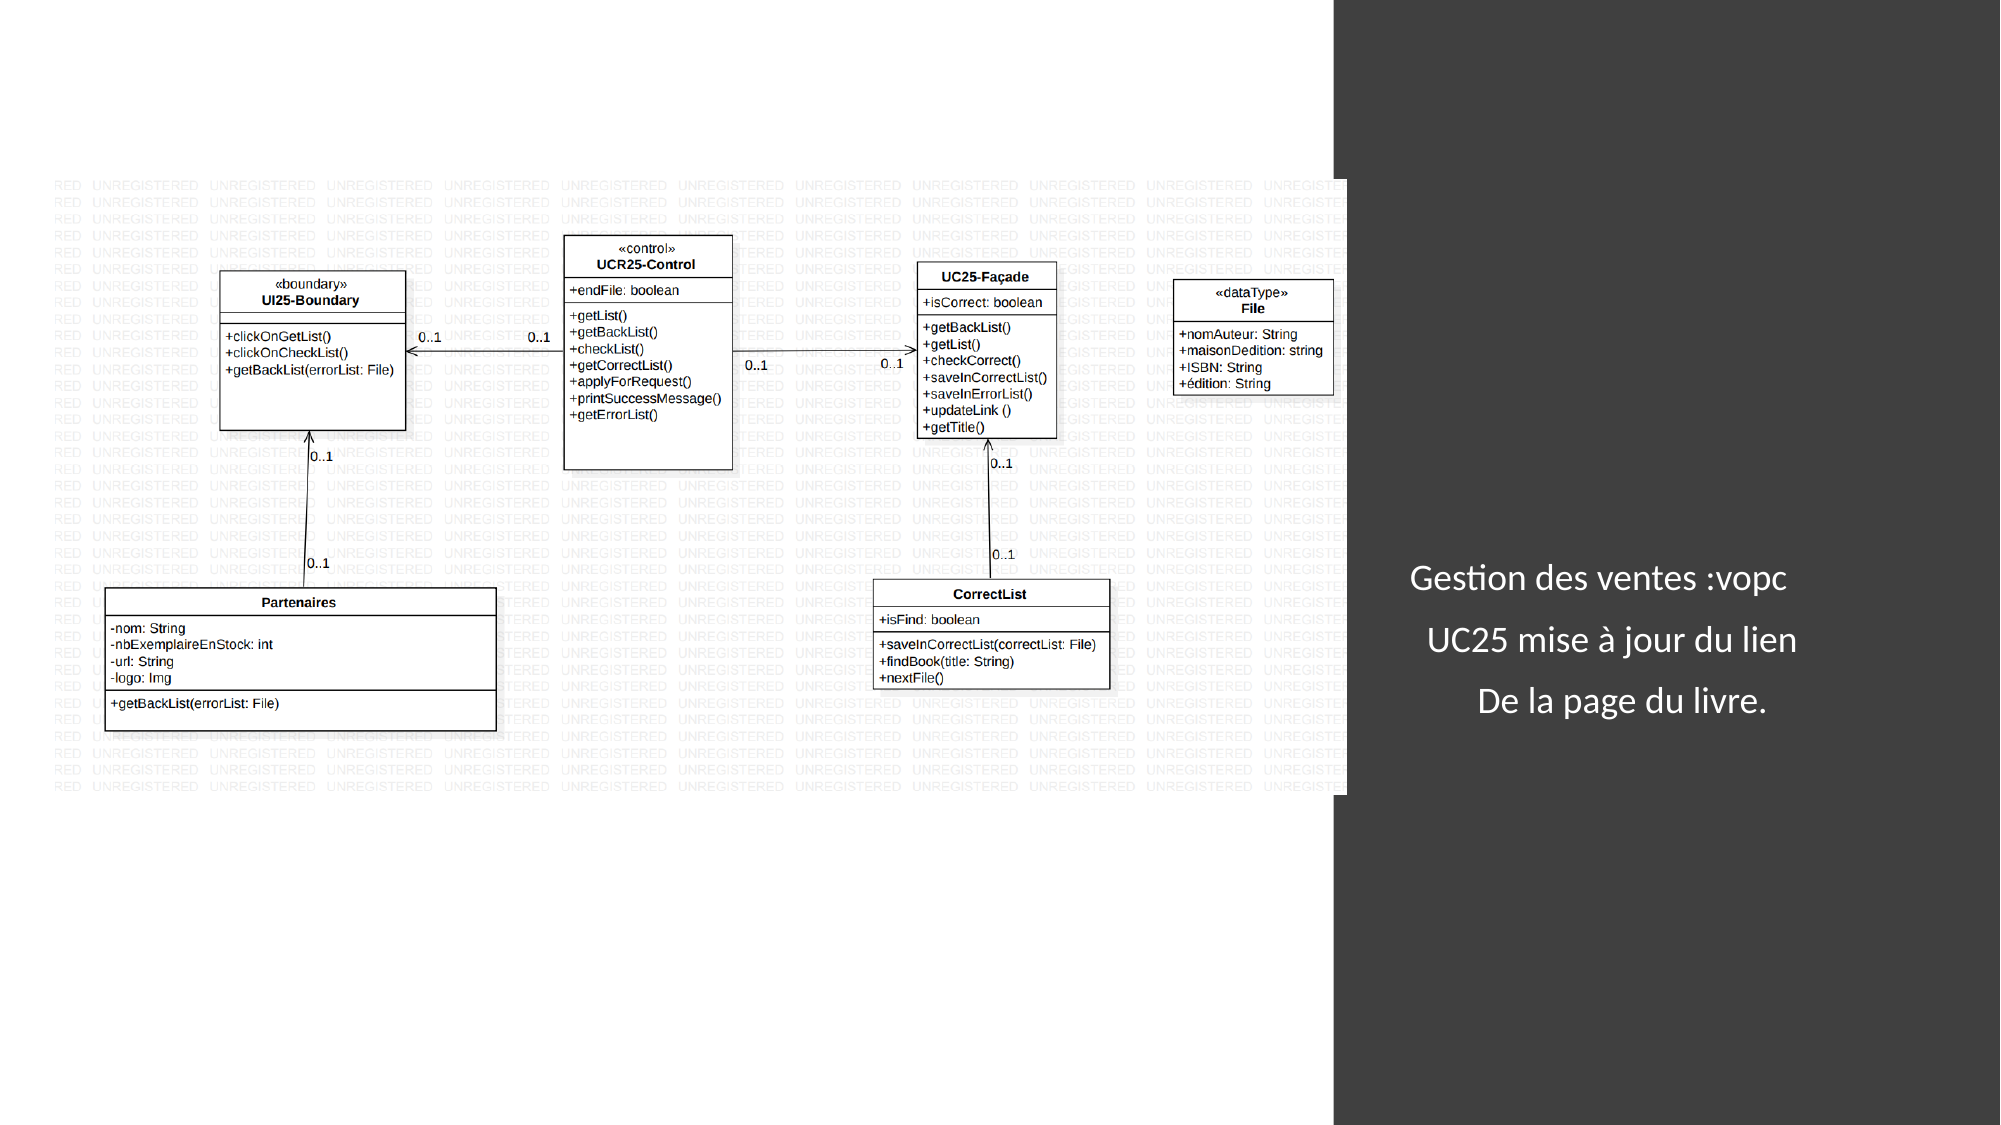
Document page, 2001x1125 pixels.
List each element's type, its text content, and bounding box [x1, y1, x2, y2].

list Gestion des ventes :vopc UC25 mise à jour du lien De la page du livre. [1394, 550, 1895, 1016]
text_box [1333, 0, 2000, 1125]
picture [55, 179, 1347, 795]
